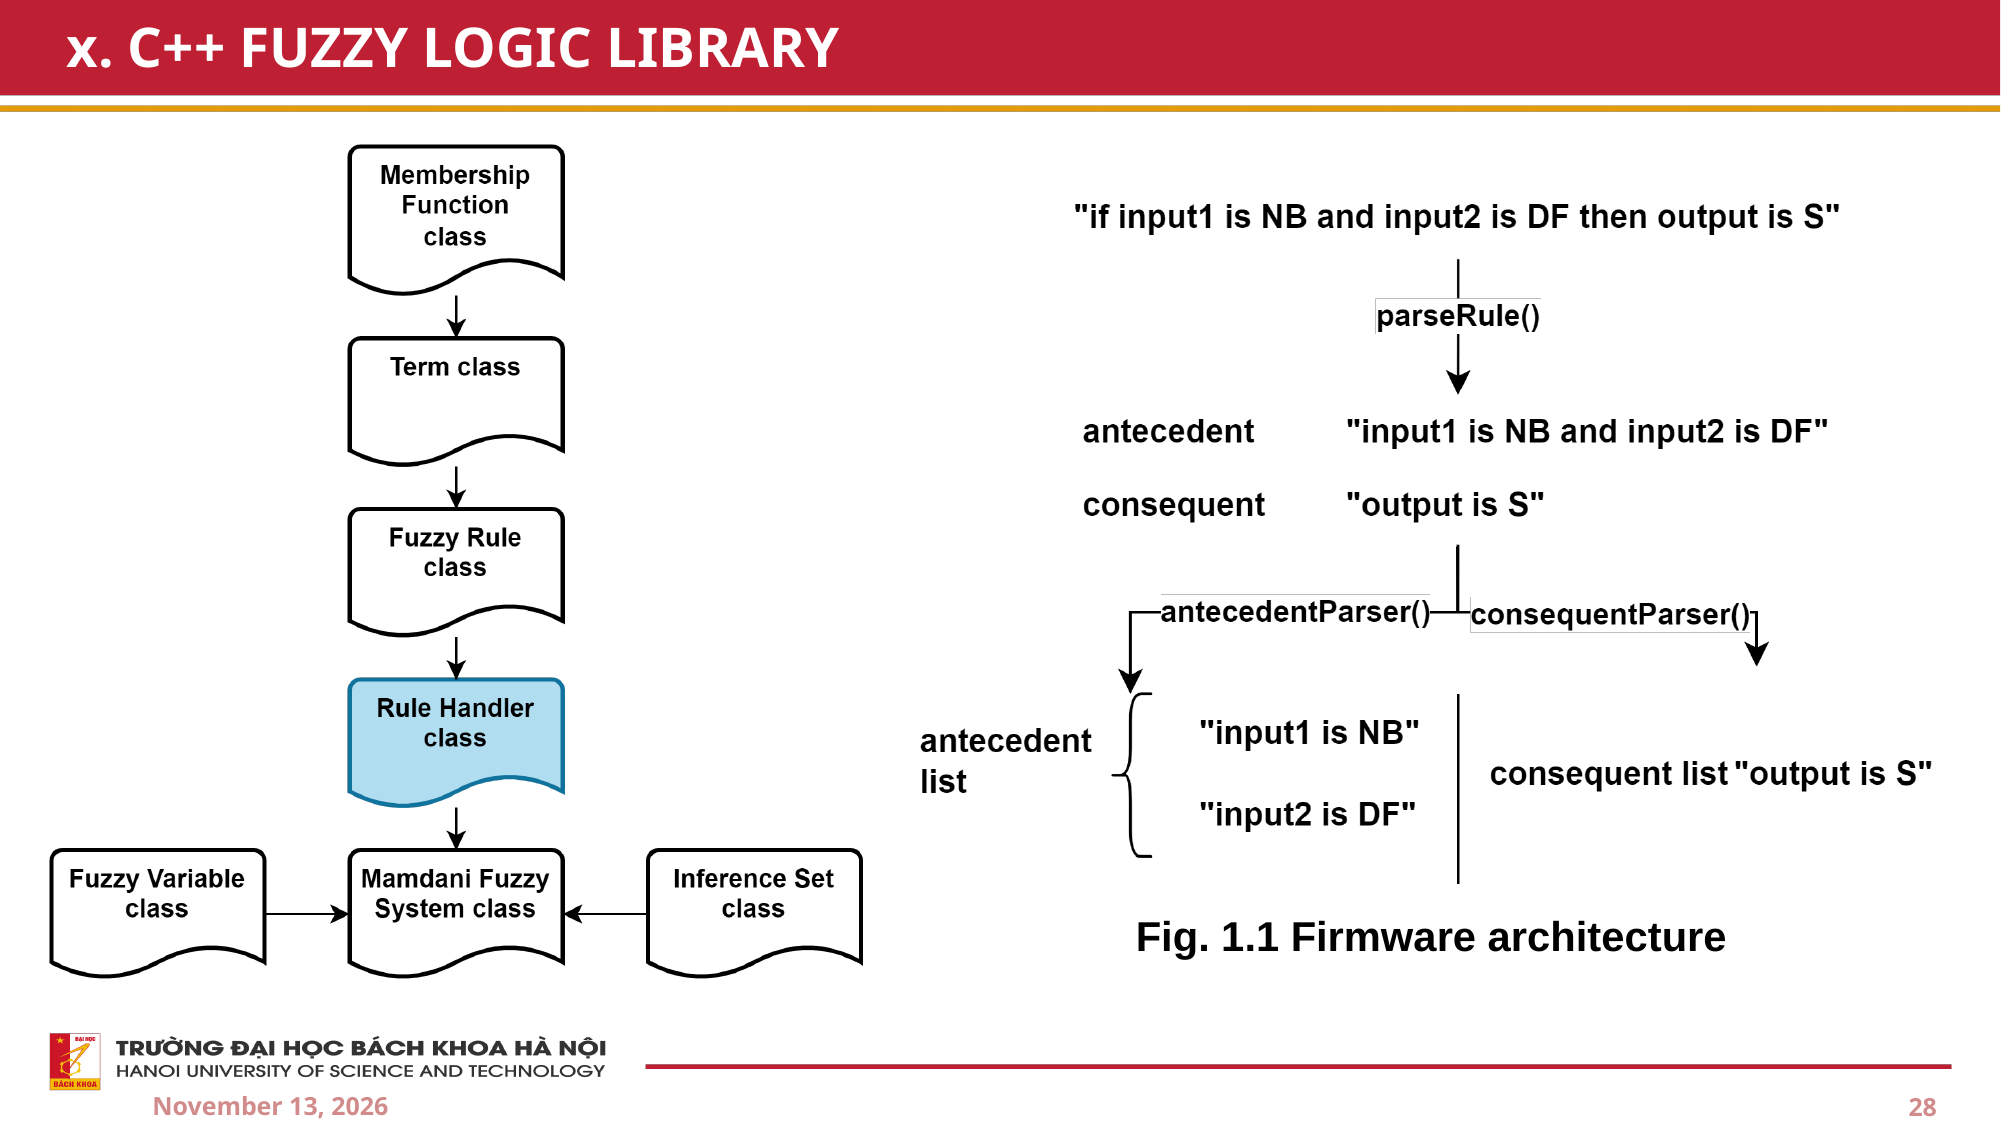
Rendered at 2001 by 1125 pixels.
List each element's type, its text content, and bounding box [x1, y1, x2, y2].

title x. C++ FUZZY LOGIC LIBRARY [51, 12, 1949, 87]
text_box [914, 176, 1949, 968]
slide_number 28 [1502, 1078, 1953, 1125]
picture [0, 0, 2001, 1125]
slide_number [137, 1076, 588, 1125]
